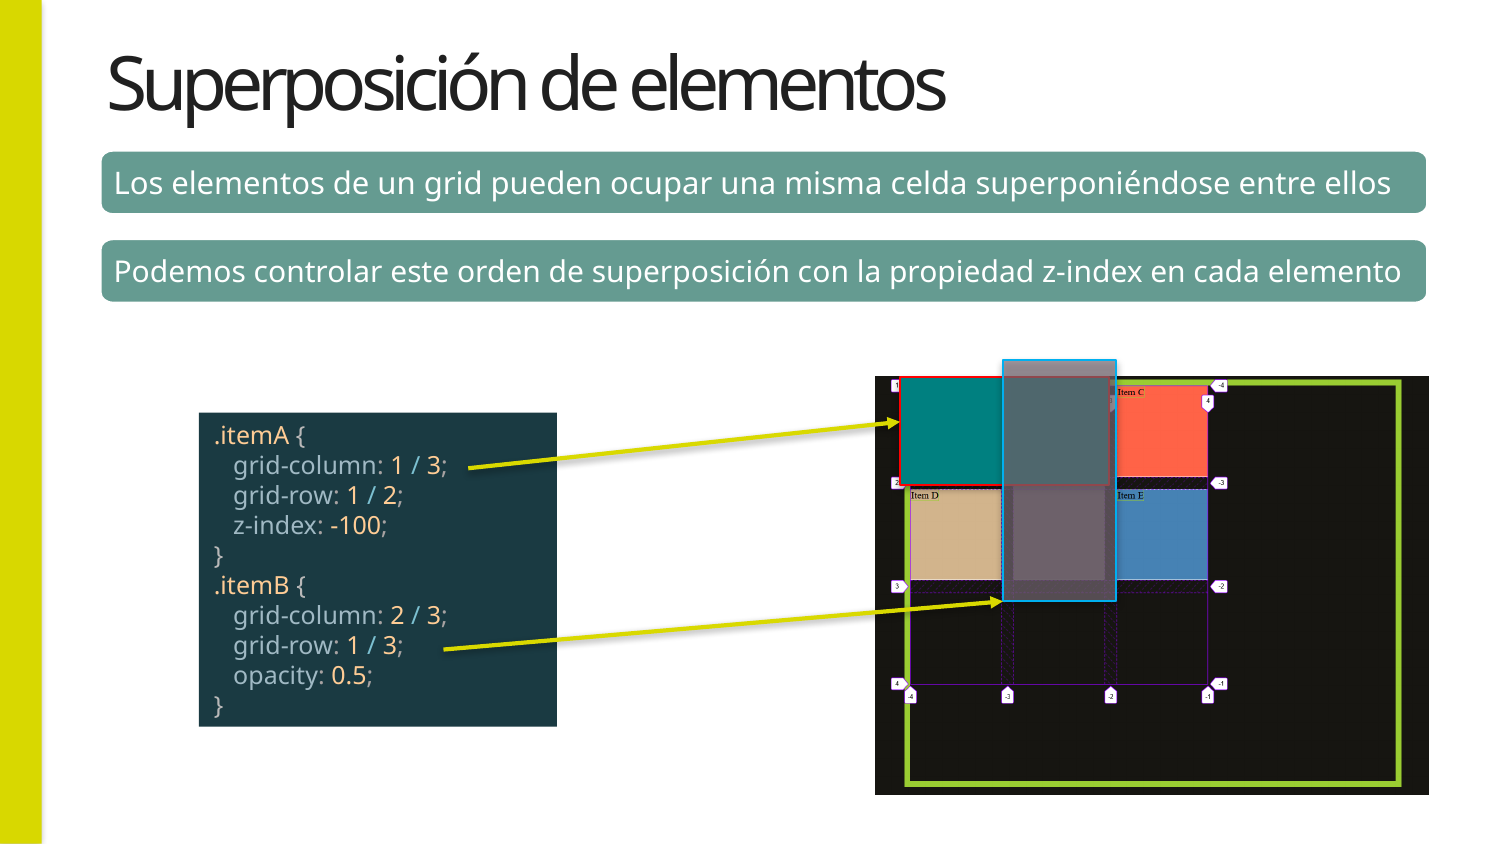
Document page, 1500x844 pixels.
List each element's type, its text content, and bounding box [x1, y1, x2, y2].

picture [874, 376, 1001, 601]
text_box [1002, 359, 1117, 375]
picture [874, 376, 1429, 795]
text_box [443, 601, 1004, 650]
text_box Los elementos de un grid pueden ocupar una misma celda superponiéndose entre ellos [97, 147, 1431, 218]
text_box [467, 421, 901, 469]
picture [1005, 376, 1114, 599]
text_box .itemA { grid-column: 1 / 3; grid-row: 1 / 2; z-index: -100; } .itemB { grid-column: 2 / 3; grid-row: 1 / 3; opacity: 0.5; } [198, 412, 557, 727]
title Superposición de elementos [106, 0, 1459, 133]
text_box [0, 0, 42, 844]
text_box Podemos controlar este orden de superposición con la propiedad z-index en cada elemento [97, 236, 1431, 306]
